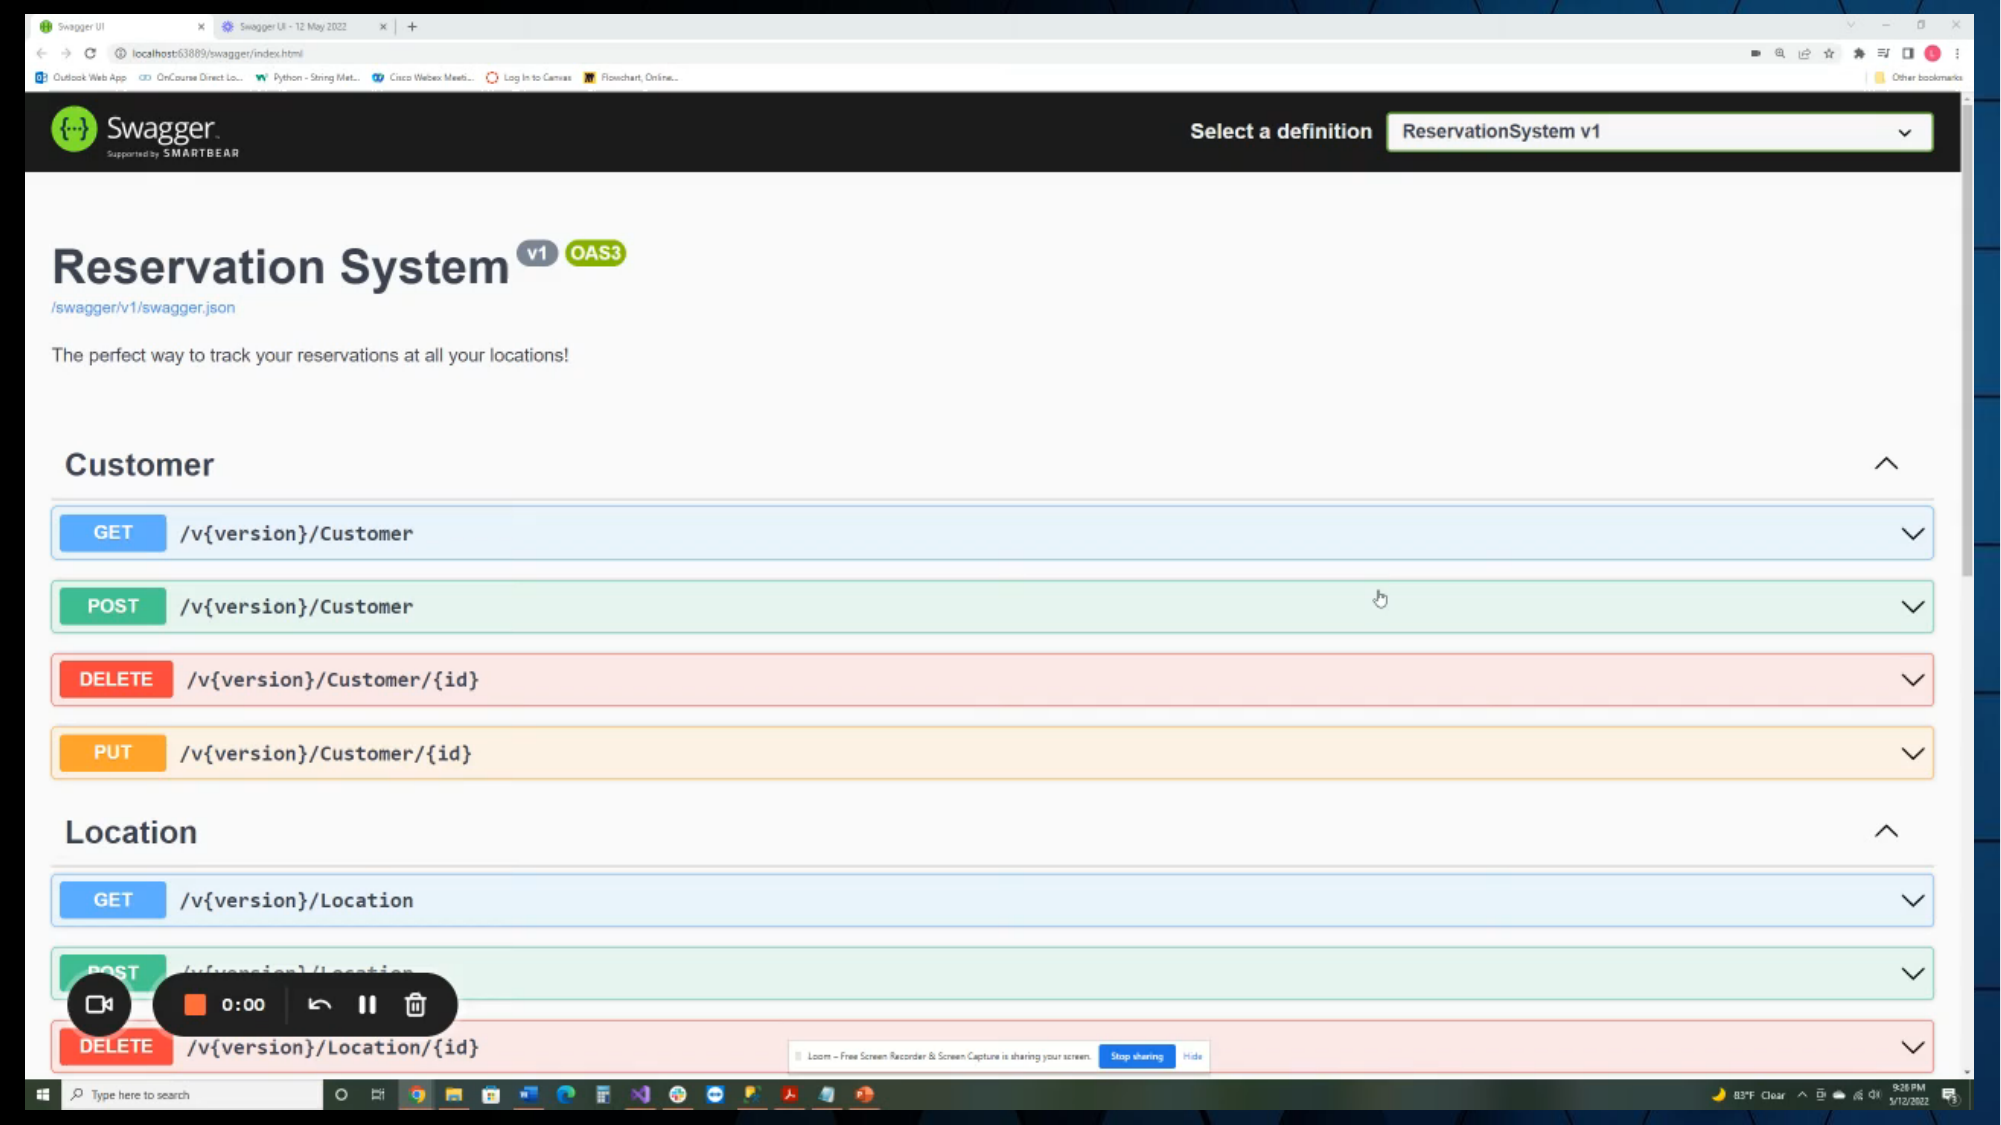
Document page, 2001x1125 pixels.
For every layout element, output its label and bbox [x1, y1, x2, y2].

text_box [25, 14, 1975, 1111]
picture [0, 0, 2001, 1125]
